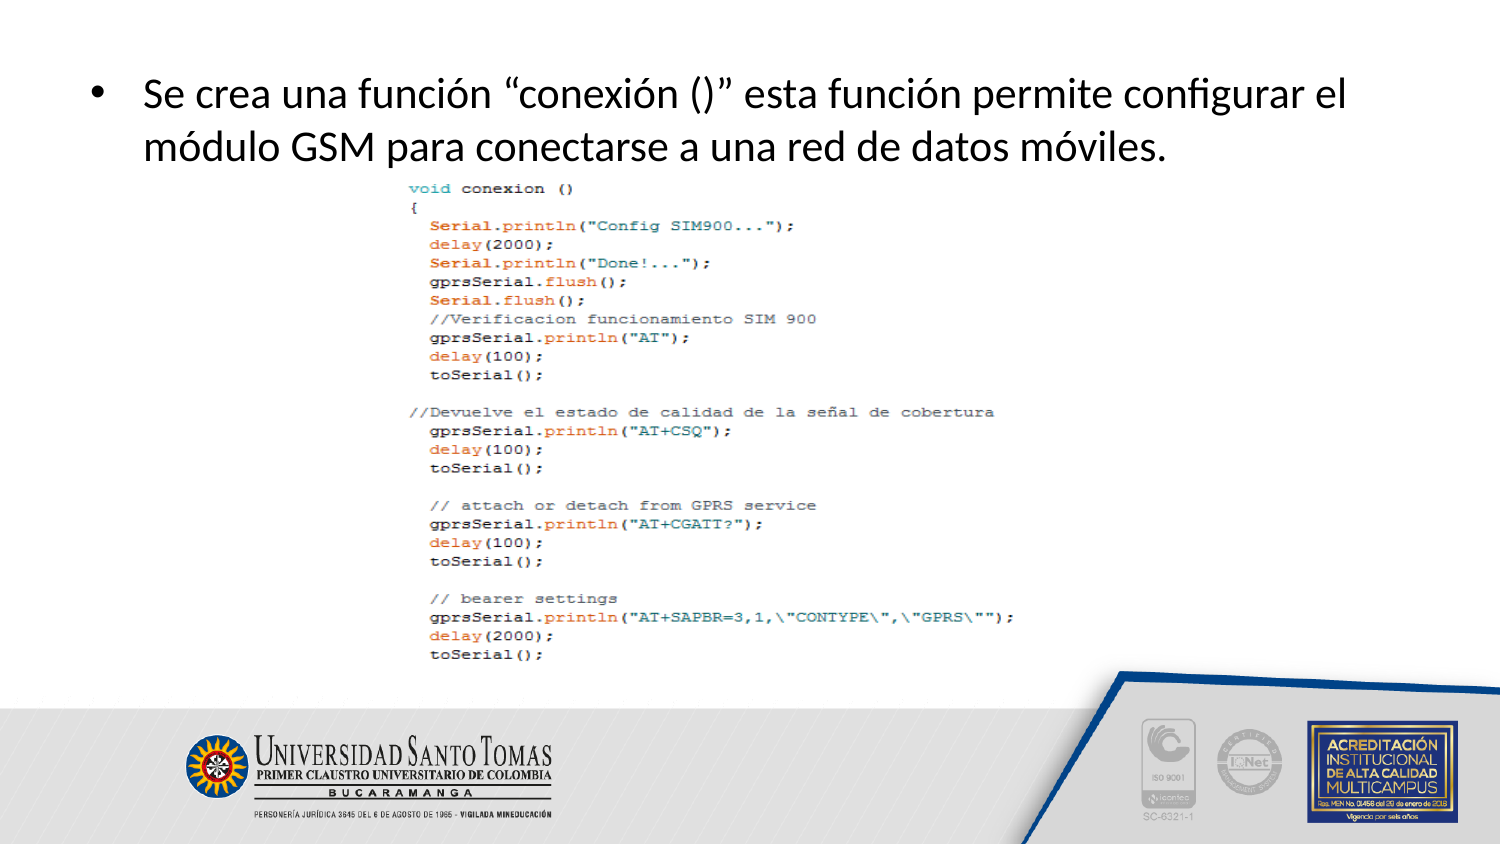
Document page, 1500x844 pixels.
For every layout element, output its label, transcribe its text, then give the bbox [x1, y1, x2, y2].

list Se crea una función “conexión ()” esta función permite configurar el módulo GSM para conectarse a una red de datos móviles. [75, 57, 1390, 179]
picture [0, 0, 1500, 844]
